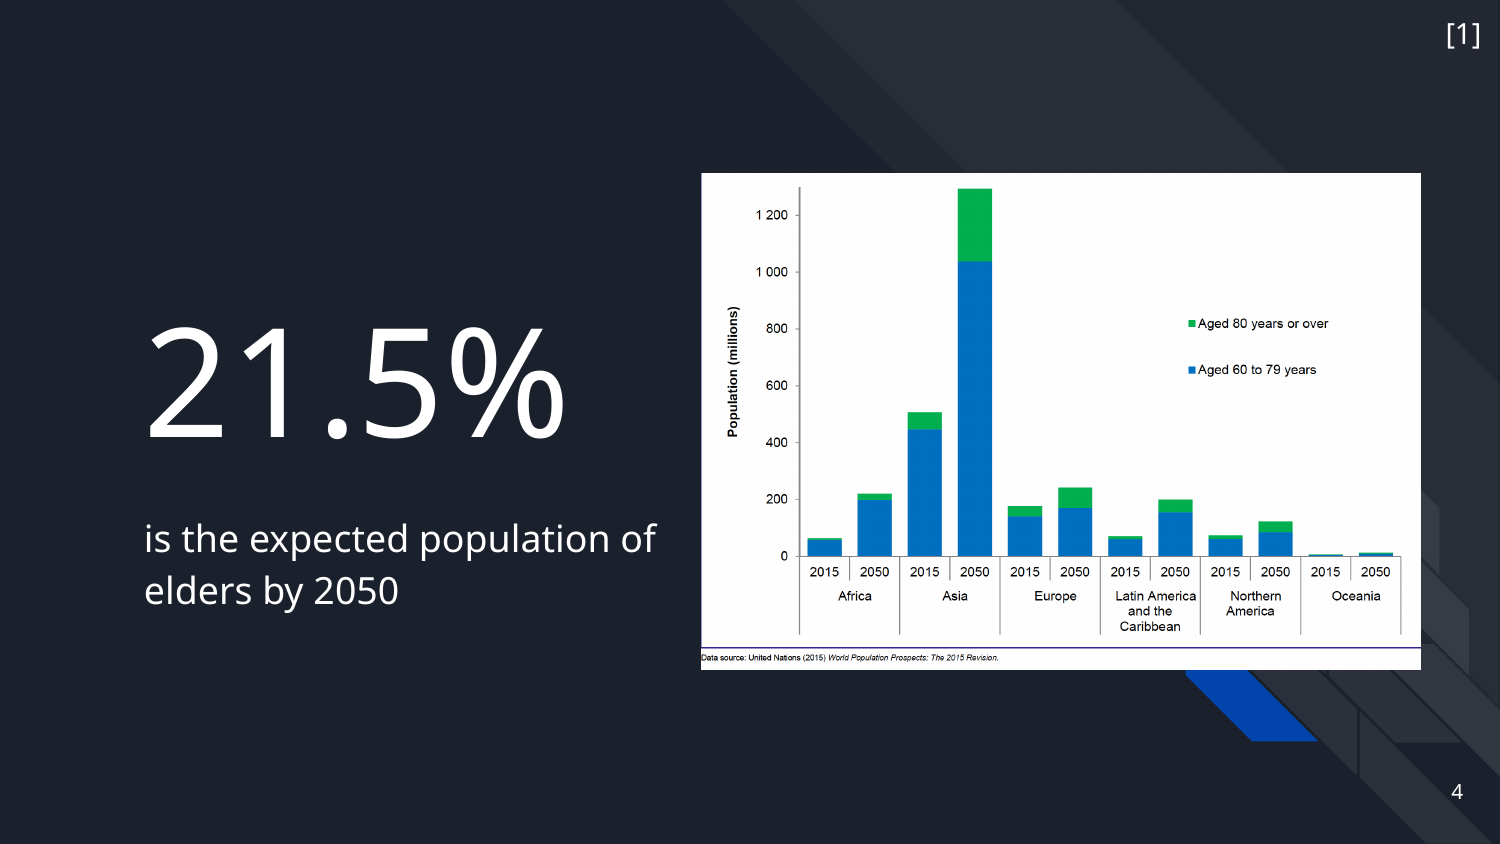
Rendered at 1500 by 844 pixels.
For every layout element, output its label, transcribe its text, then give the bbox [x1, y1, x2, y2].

slide_number ‹#› [1387, 760, 1478, 825]
picture [701, 173, 1422, 671]
title 21.5% [128, 270, 677, 484]
list is the expected population of elders by 2050 [128, 493, 677, 574]
text_box [1] [1430, 0, 1500, 65]
